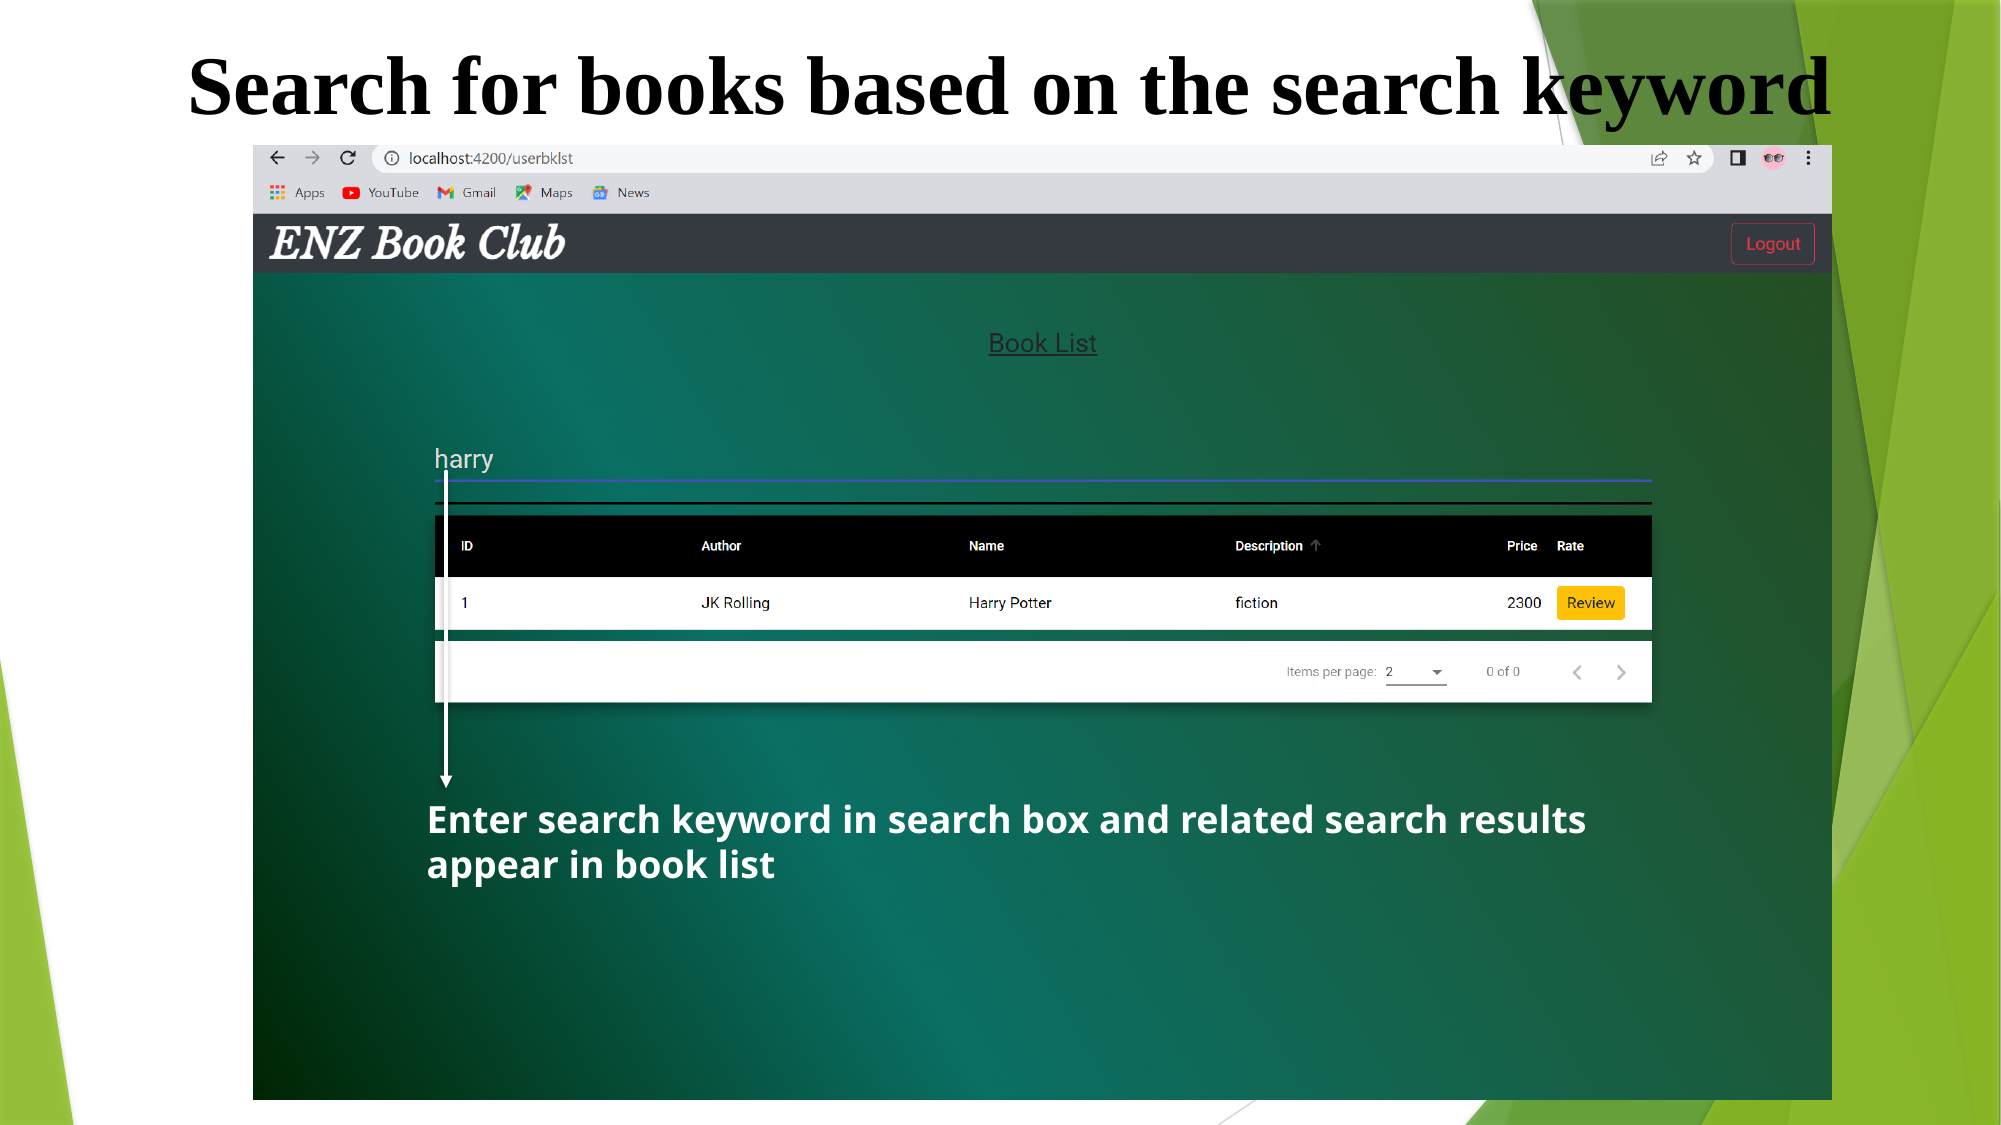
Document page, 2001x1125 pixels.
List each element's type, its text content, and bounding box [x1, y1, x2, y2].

picture [253, 145, 1833, 1101]
text_box Search for books based on the search keyword [0, 23, 2000, 145]
